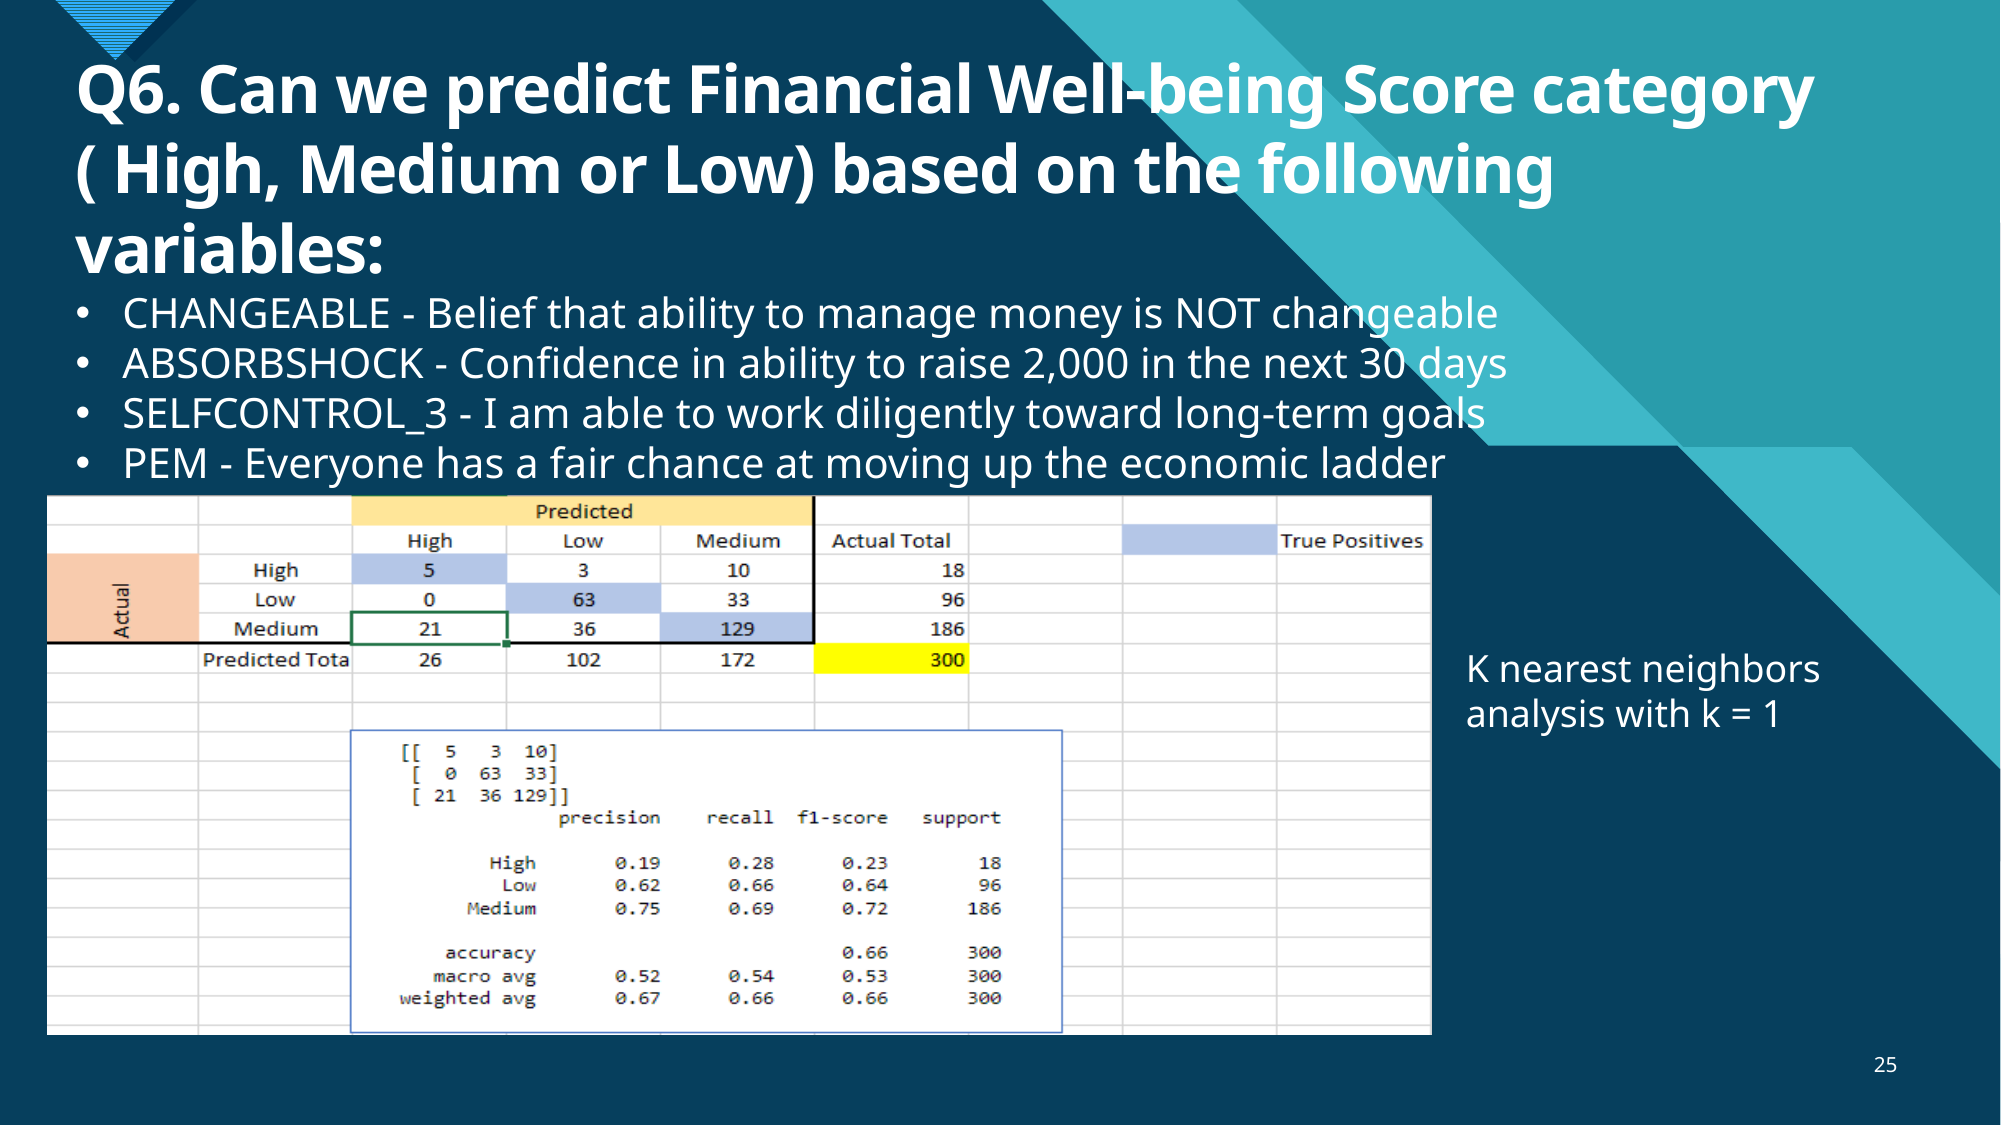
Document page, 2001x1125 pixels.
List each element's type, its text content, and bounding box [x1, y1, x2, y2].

text_box K nearest neighbors analysis with k = 1 [1451, 637, 1880, 742]
text_box Q6. Can we predict Financial Well-being Score category ( High, Medium or Low) based on the following variables: CHANGEABLE - Belief that ability to manage money is NOT changeable ABSORBSHOCK - Confidence in ability to raise 2,000 in the next 30 days SELFCONTROL_3 - I am able to work diligently toward long-term goals PEM - Everyone has a fair chance at moving up the economic ladder PPEDUC - Education (Highest Degree Received) [60, 39, 1846, 545]
picture [48, 496, 1431, 1034]
slide_number 25 [1845, 1035, 1913, 1096]
